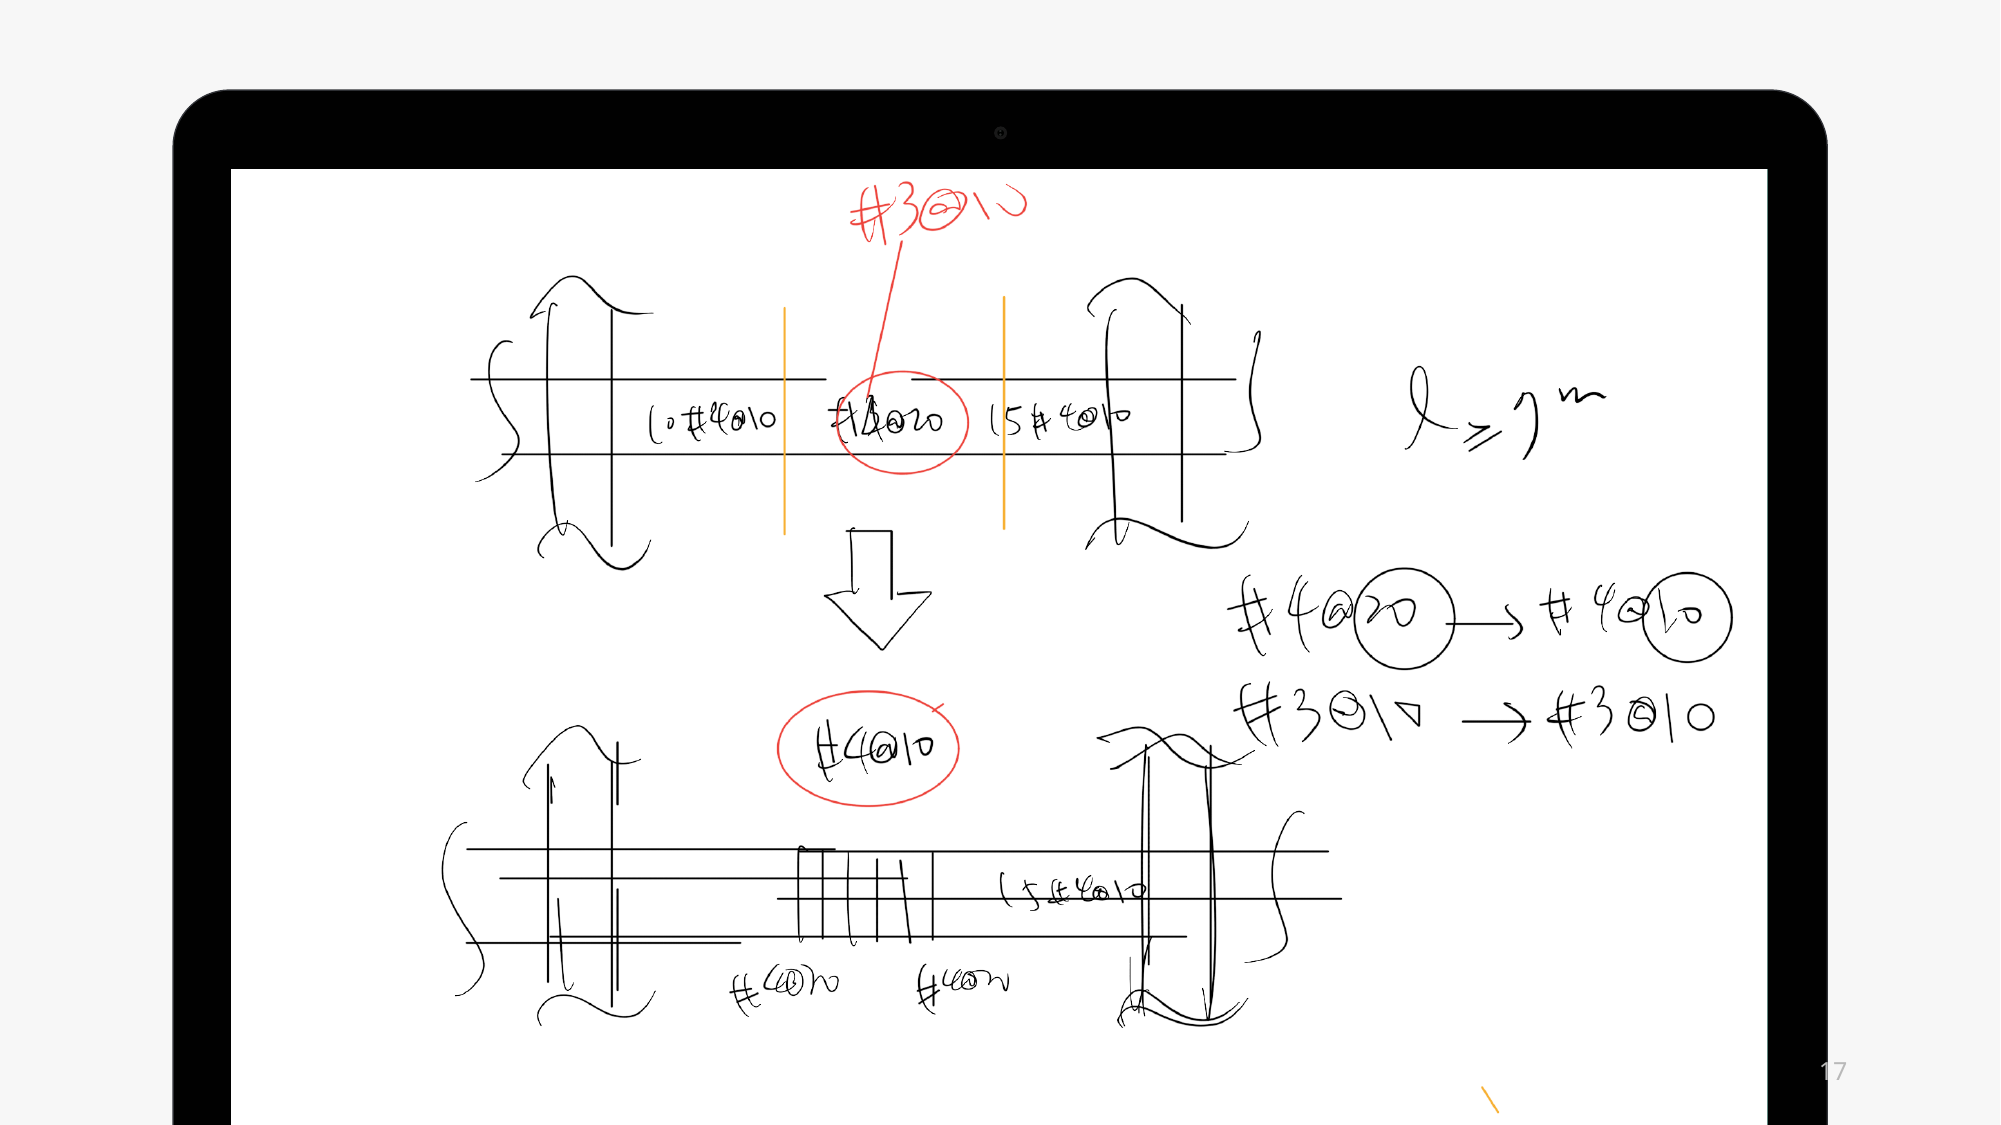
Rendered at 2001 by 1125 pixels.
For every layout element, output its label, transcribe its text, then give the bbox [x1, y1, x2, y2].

picture [230, 169, 1768, 1125]
slide_number 17 [1768, 1042, 1863, 1103]
